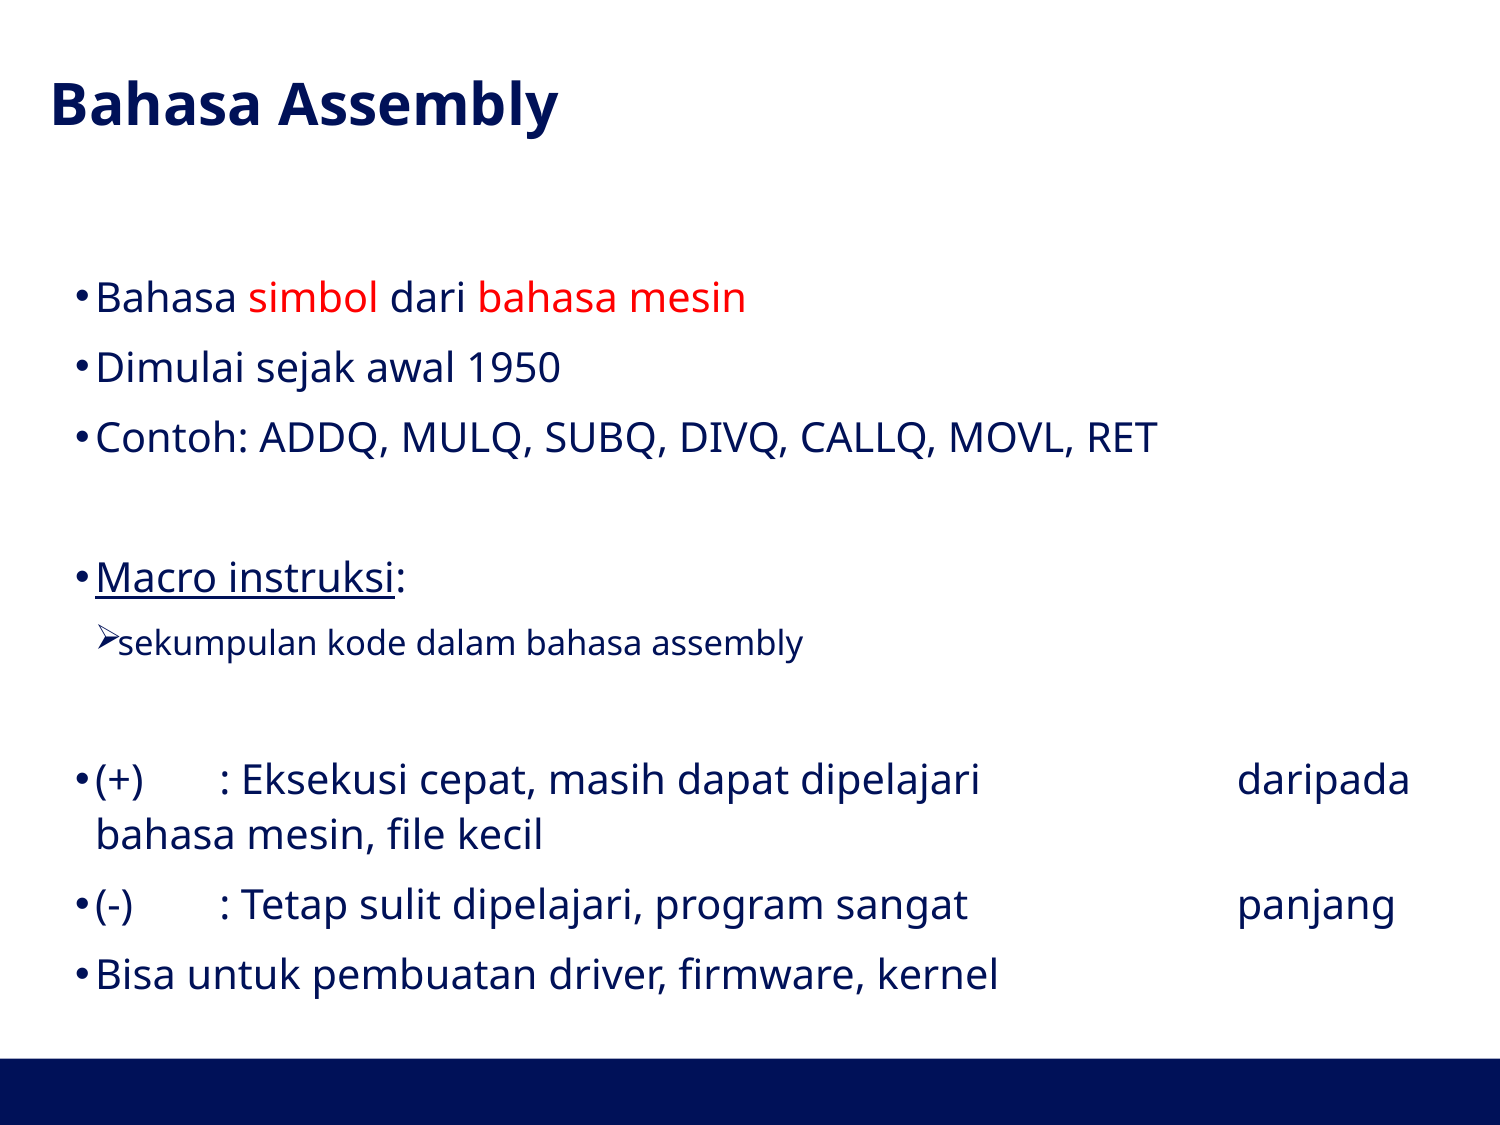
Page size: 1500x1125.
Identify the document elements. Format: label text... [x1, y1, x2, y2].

title Bahasa Assembly [49, 66, 1451, 138]
list Bahasa simbol dari bahasa mesin Dimulai sejak awal 1950 Contoh: ADDQ, MULQ, SUBQ, DIVQ, CALLQ, MOVL, RET Macro instruksi: sekumpulan kode dalam bahasa assembly (+) : Eksekusi cepat, masih dapat dipelajari daripada bahasa mesin, file kecil (-) : Tetap sulit dipelajari, program sangat panjang Bisa untuk pembuatan driver, firmware, kernel [75, 265, 1425, 1042]
